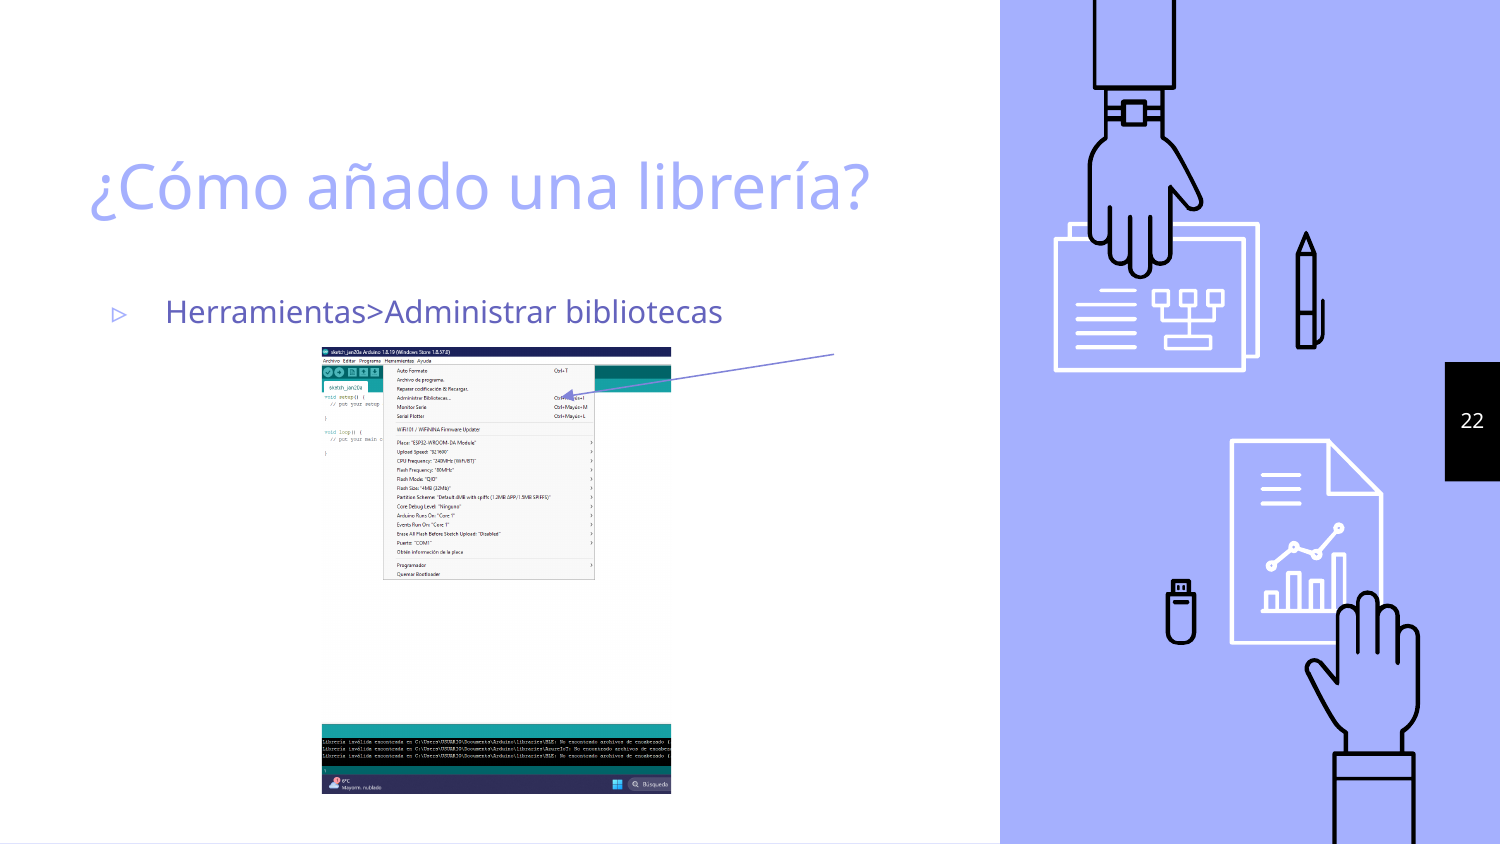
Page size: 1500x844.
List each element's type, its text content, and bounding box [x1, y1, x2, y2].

picture [321, 347, 672, 794]
slide_number ‹#› [1444, 362, 1500, 482]
list Herramientas>Administrar bibliotecas [75, 271, 918, 794]
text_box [560, 354, 835, 398]
title ¿Cómo añado una librería? [75, 96, 918, 237]
